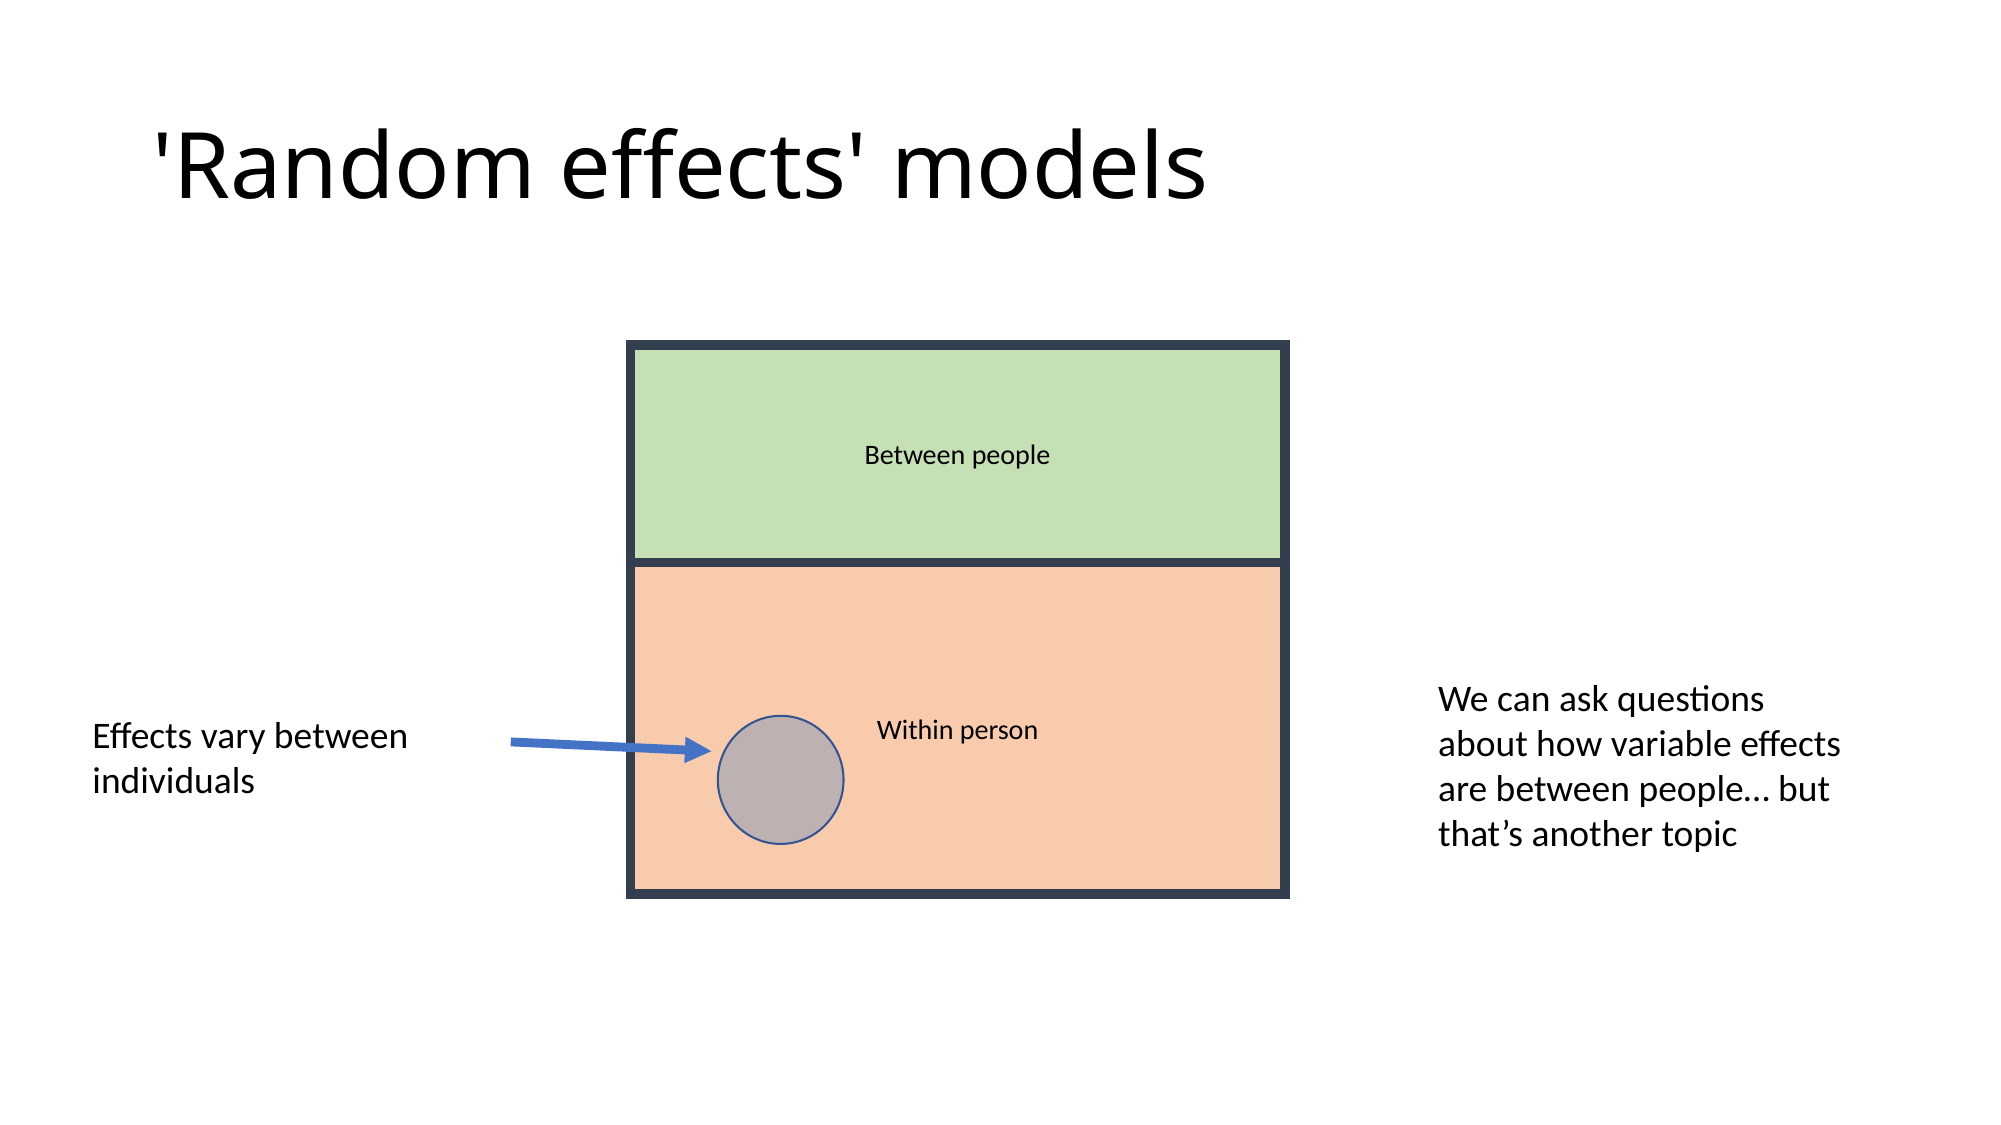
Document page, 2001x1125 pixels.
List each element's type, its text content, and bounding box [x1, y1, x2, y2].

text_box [510, 741, 712, 752]
text_box Between people [629, 344, 1286, 561]
title 'Random effects' models [137, 59, 1863, 278]
text_box We can ask questions about how variable effects are between people… but that’s another topic [1423, 666, 1863, 862]
text_box Within person [629, 561, 1286, 895]
text_box Effects vary between individuals [77, 703, 530, 809]
text_box [716, 714, 845, 845]
